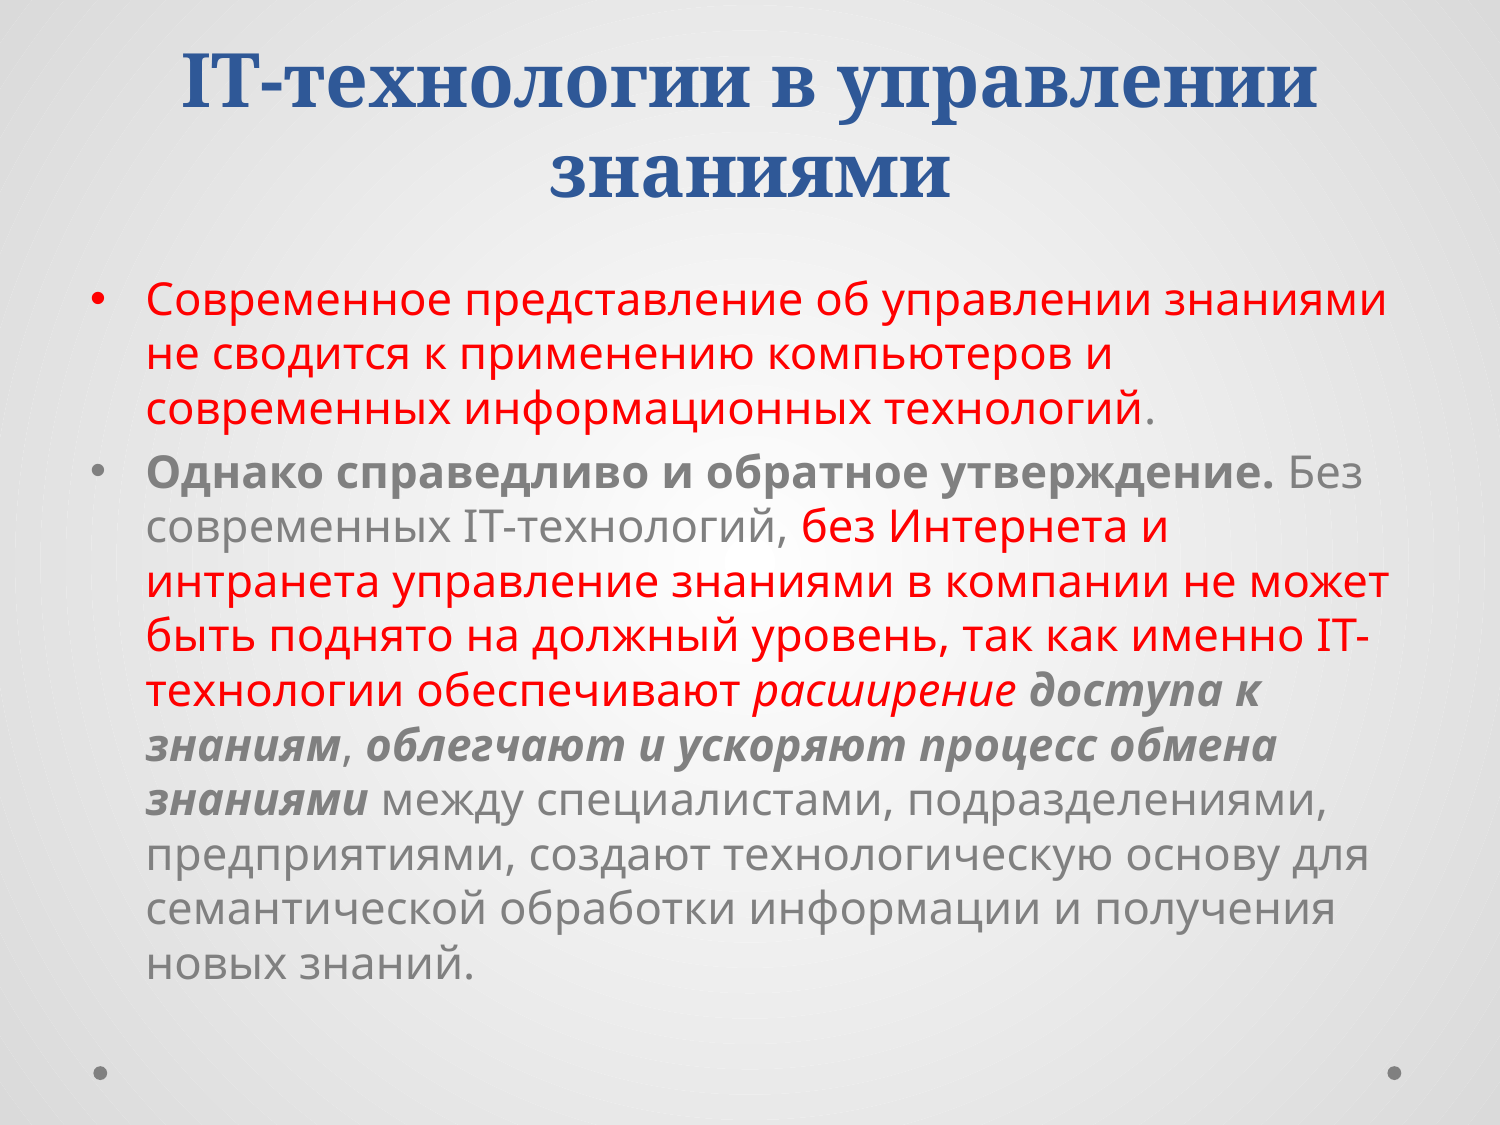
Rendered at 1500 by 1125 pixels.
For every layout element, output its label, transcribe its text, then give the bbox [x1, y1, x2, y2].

title IT-технологии в управлении знаниями [75, 0, 1425, 220]
list Современное представление об управлении знаниями не сводится к применению компьютеров и современных информационных технологий. Однако справедливо и обратное утверждение. Без современных IT-технологий, без Интернета и интранета управление знаниями в компании не может быть поднято на должный уровень, так как именно IT-технологии обеспечивают расширение доступа к знаниям, облегчают и ускоряют процесс обмена знаниями между специалистами, подразделениями, предприятиями, создают технологическую основу для семантической обработки информации и получения новых знаний. [75, 262, 1425, 1005]
